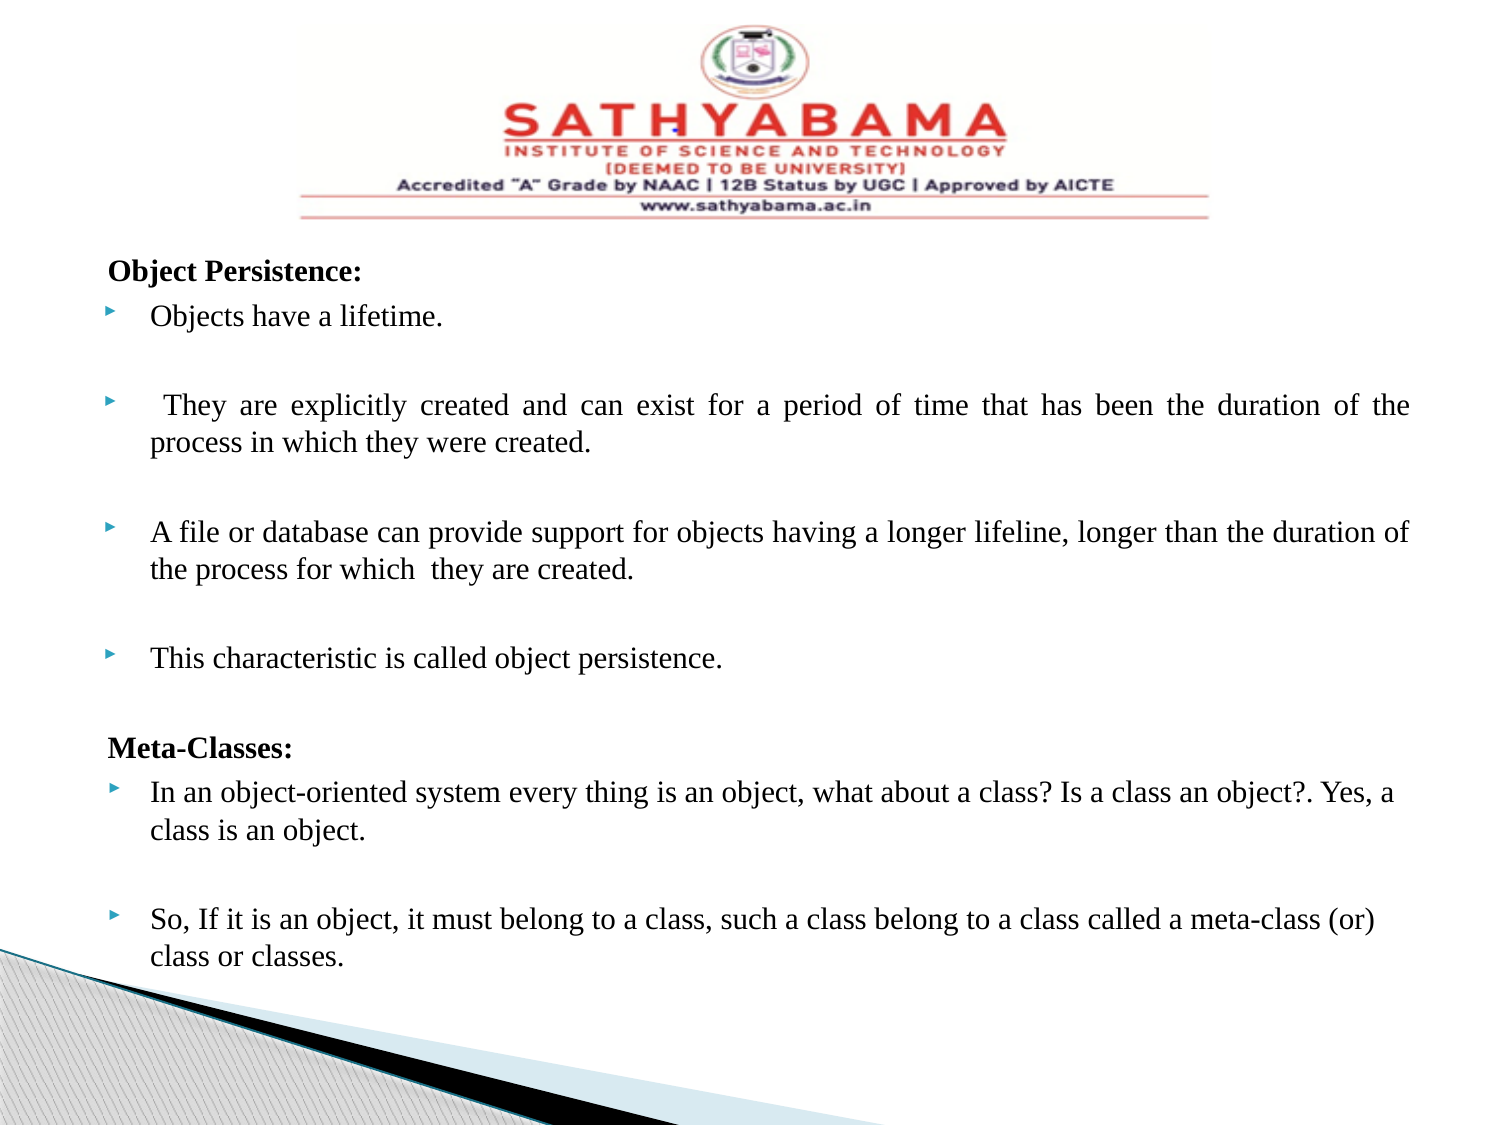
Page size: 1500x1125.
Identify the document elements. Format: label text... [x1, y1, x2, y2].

list Object Persistence: Objects have a lifetime. They are explicitly created and can exist for a period of time that has been the duration of the process in which they were created. A file or database can provide support for objects having a longer lifeline, longer than the duration of the process for which they are created. This characteristic is called object persistence. Meta-Classes: In an object-oriented system every thing is an object, what about a class? Is a class an object?. Yes, a class is an object. So, If it is an object, it must belong to a class, such a class belong to a class called a meta-class (or) class or classes. [75, 243, 1425, 986]
picture [262, 24, 1263, 238]
